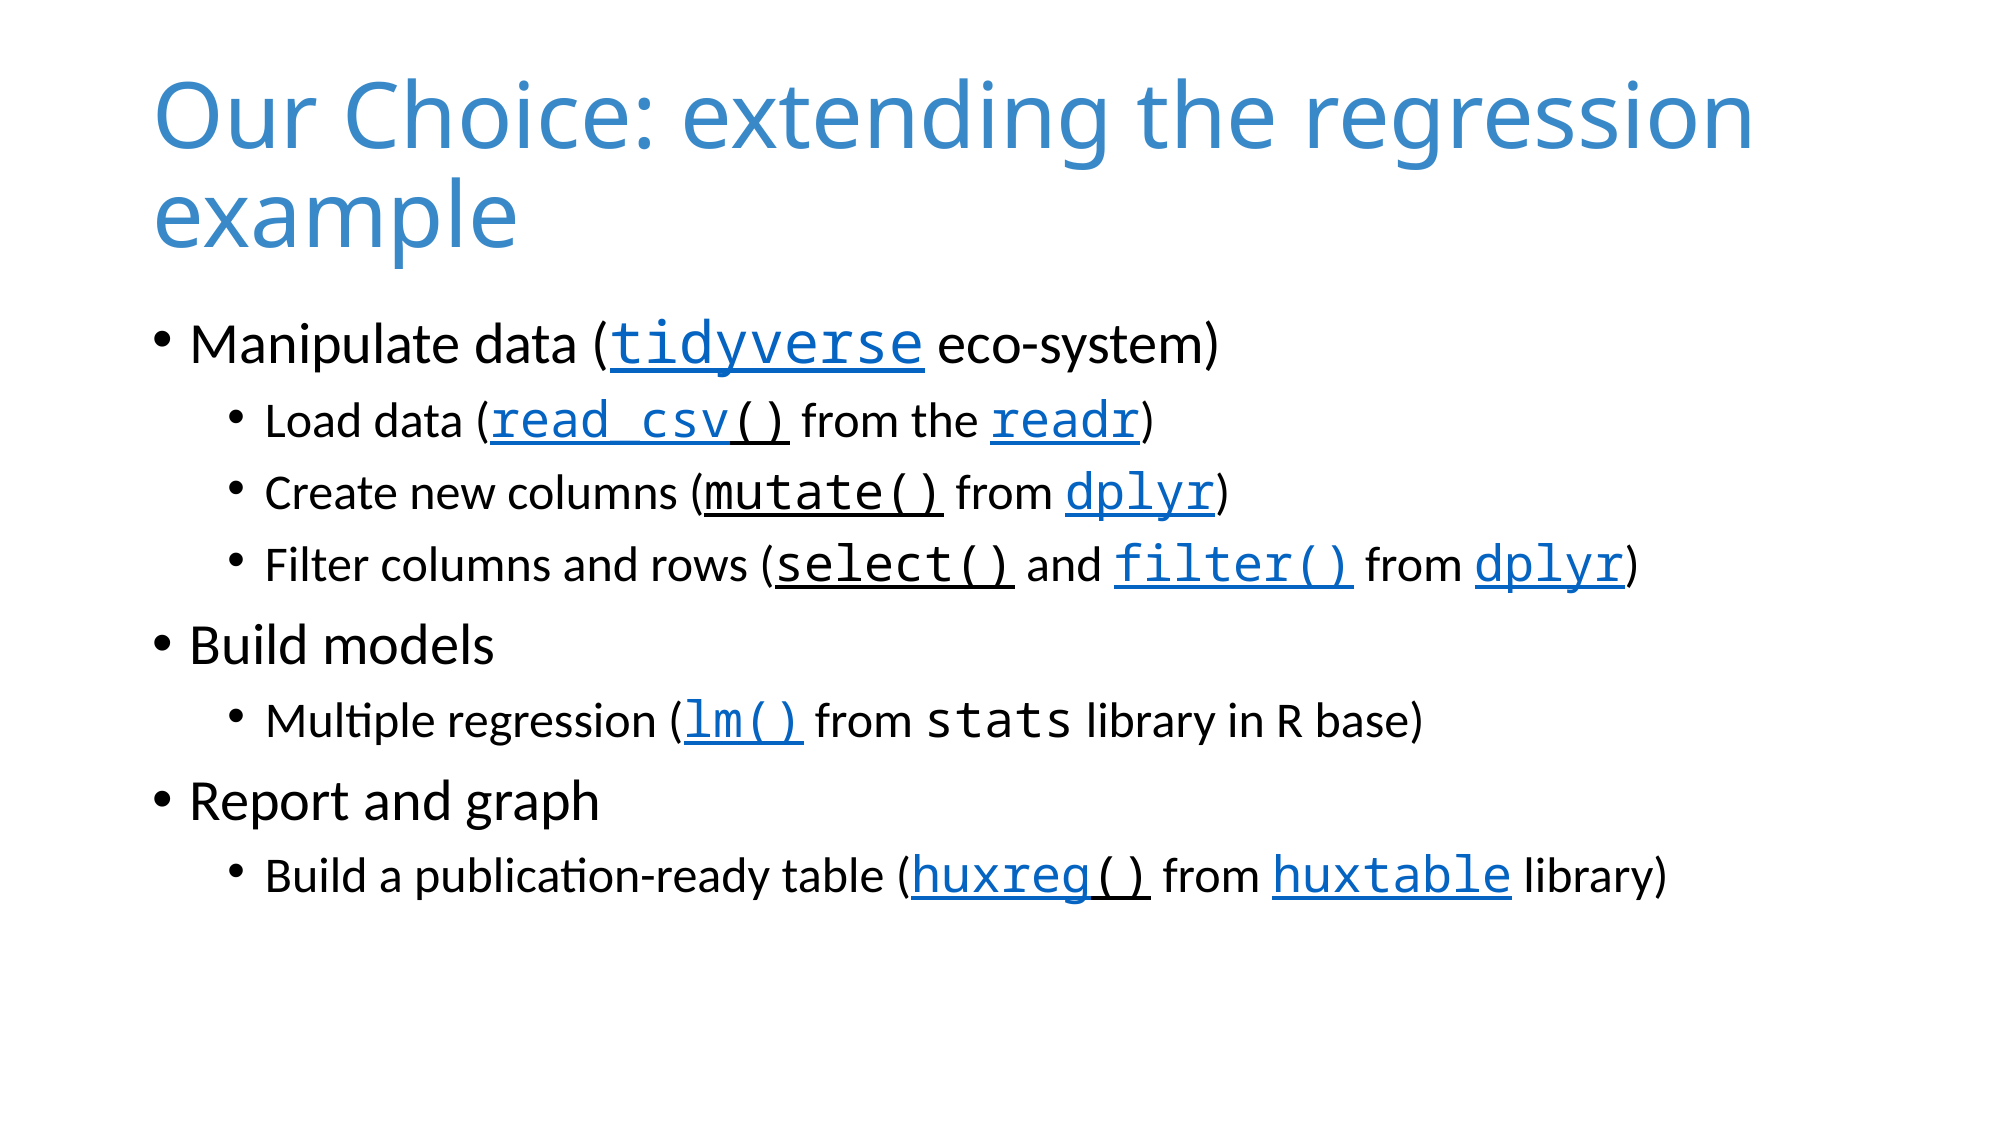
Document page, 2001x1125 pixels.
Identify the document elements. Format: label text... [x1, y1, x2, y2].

title Our Choice: extending the regression example [137, 59, 1863, 278]
list Manipulate data (tidyverse eco-system) Load data (read_csv() from the readr) Create new columns (mutate() from dplyr) Filter columns and rows (select() and filter() from dplyr) Build models Multiple regression (lm() from stats library in R base) Report and graph Build a publication-ready table (huxreg() from huxtable library) [137, 299, 1863, 1014]
